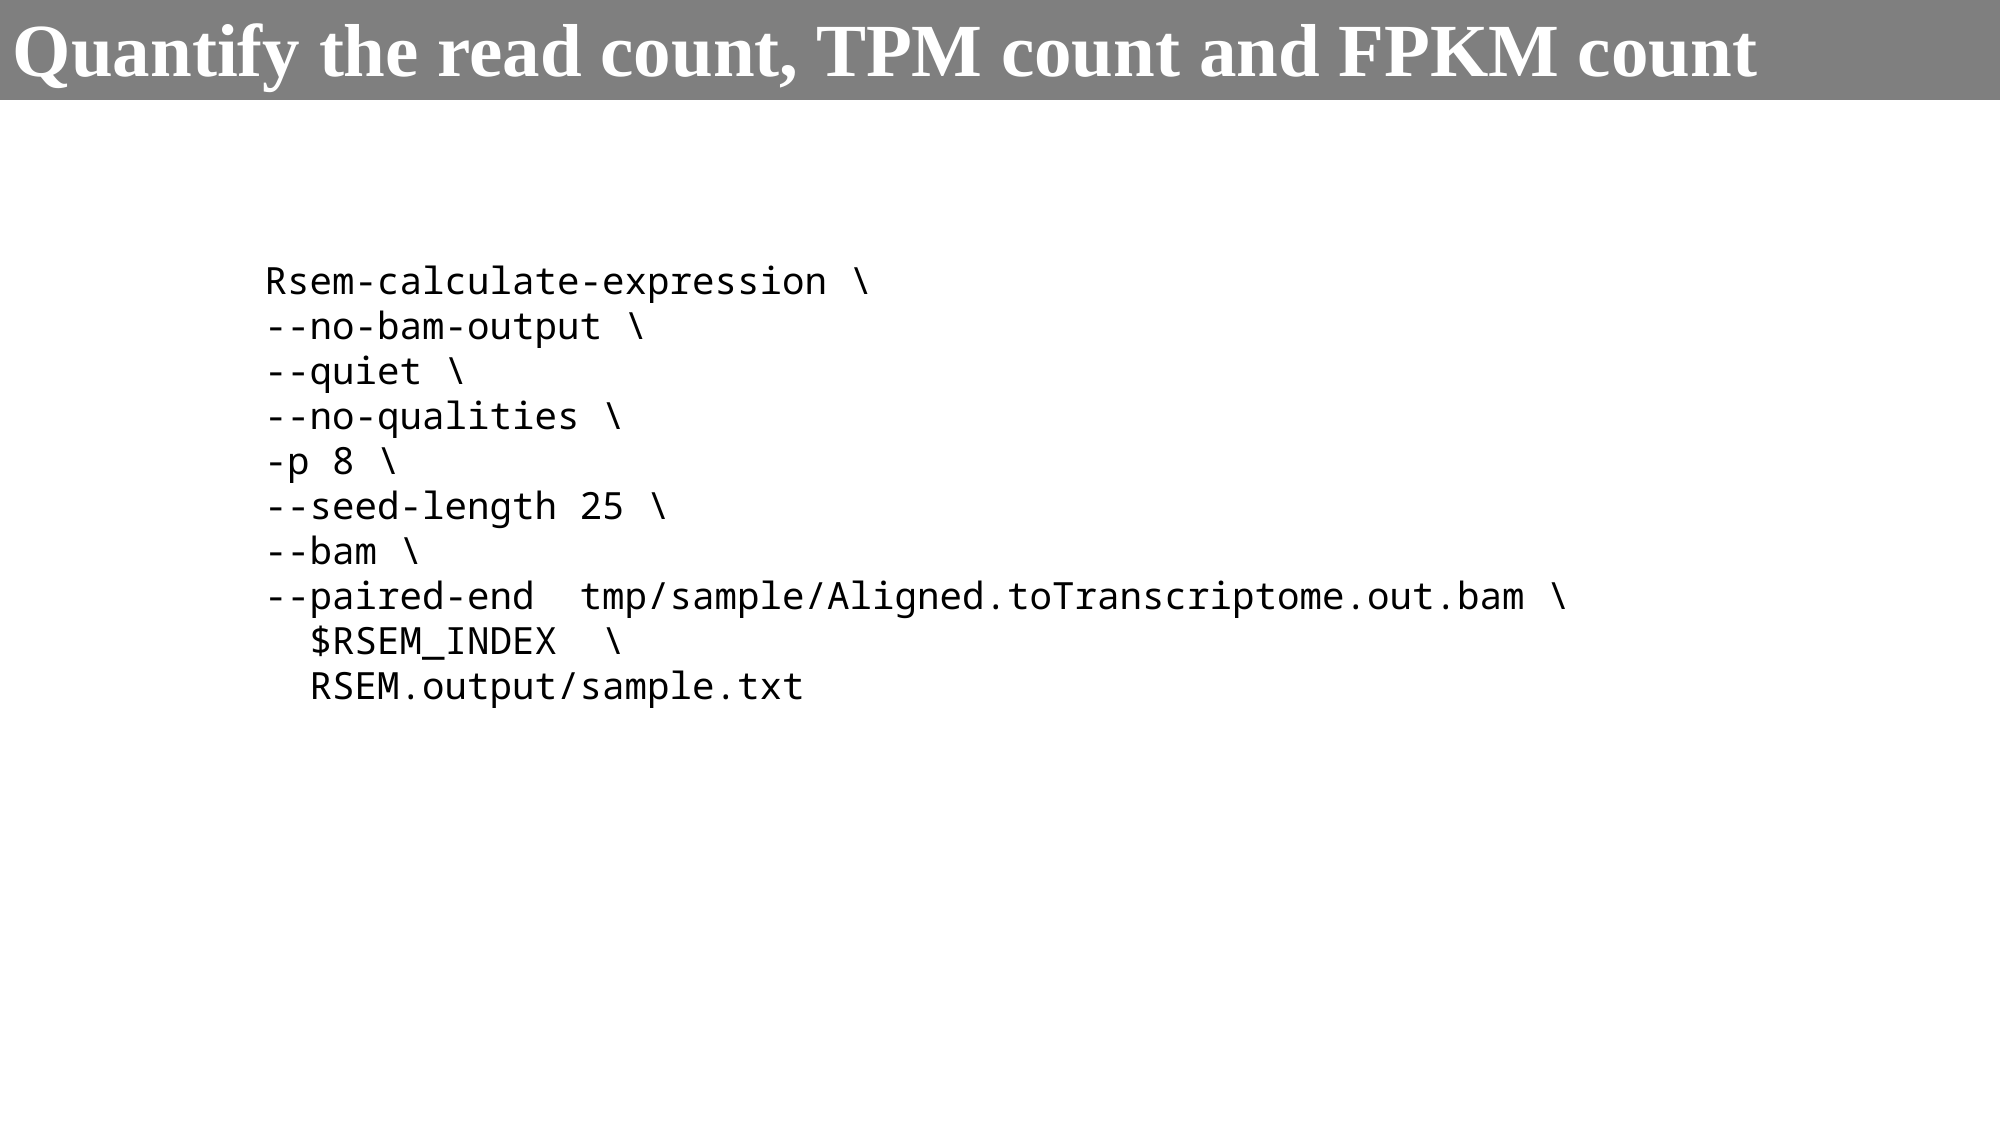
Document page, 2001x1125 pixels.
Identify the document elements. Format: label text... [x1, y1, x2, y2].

title Quantify the read count, TPM count and FPKM count [12, 0, 1900, 183]
text_box Rsem-calculate-expression \ --no-bam-output \ --quiet \ --no-qualities \ -p 8 \ --seed-length 25 \ --bam \ --paired-end tmp/sample/Aligned.toTranscriptome.out.bam \ $RSEM_INDEX \ RSEM.output/sample.txt [249, 249, 1825, 715]
